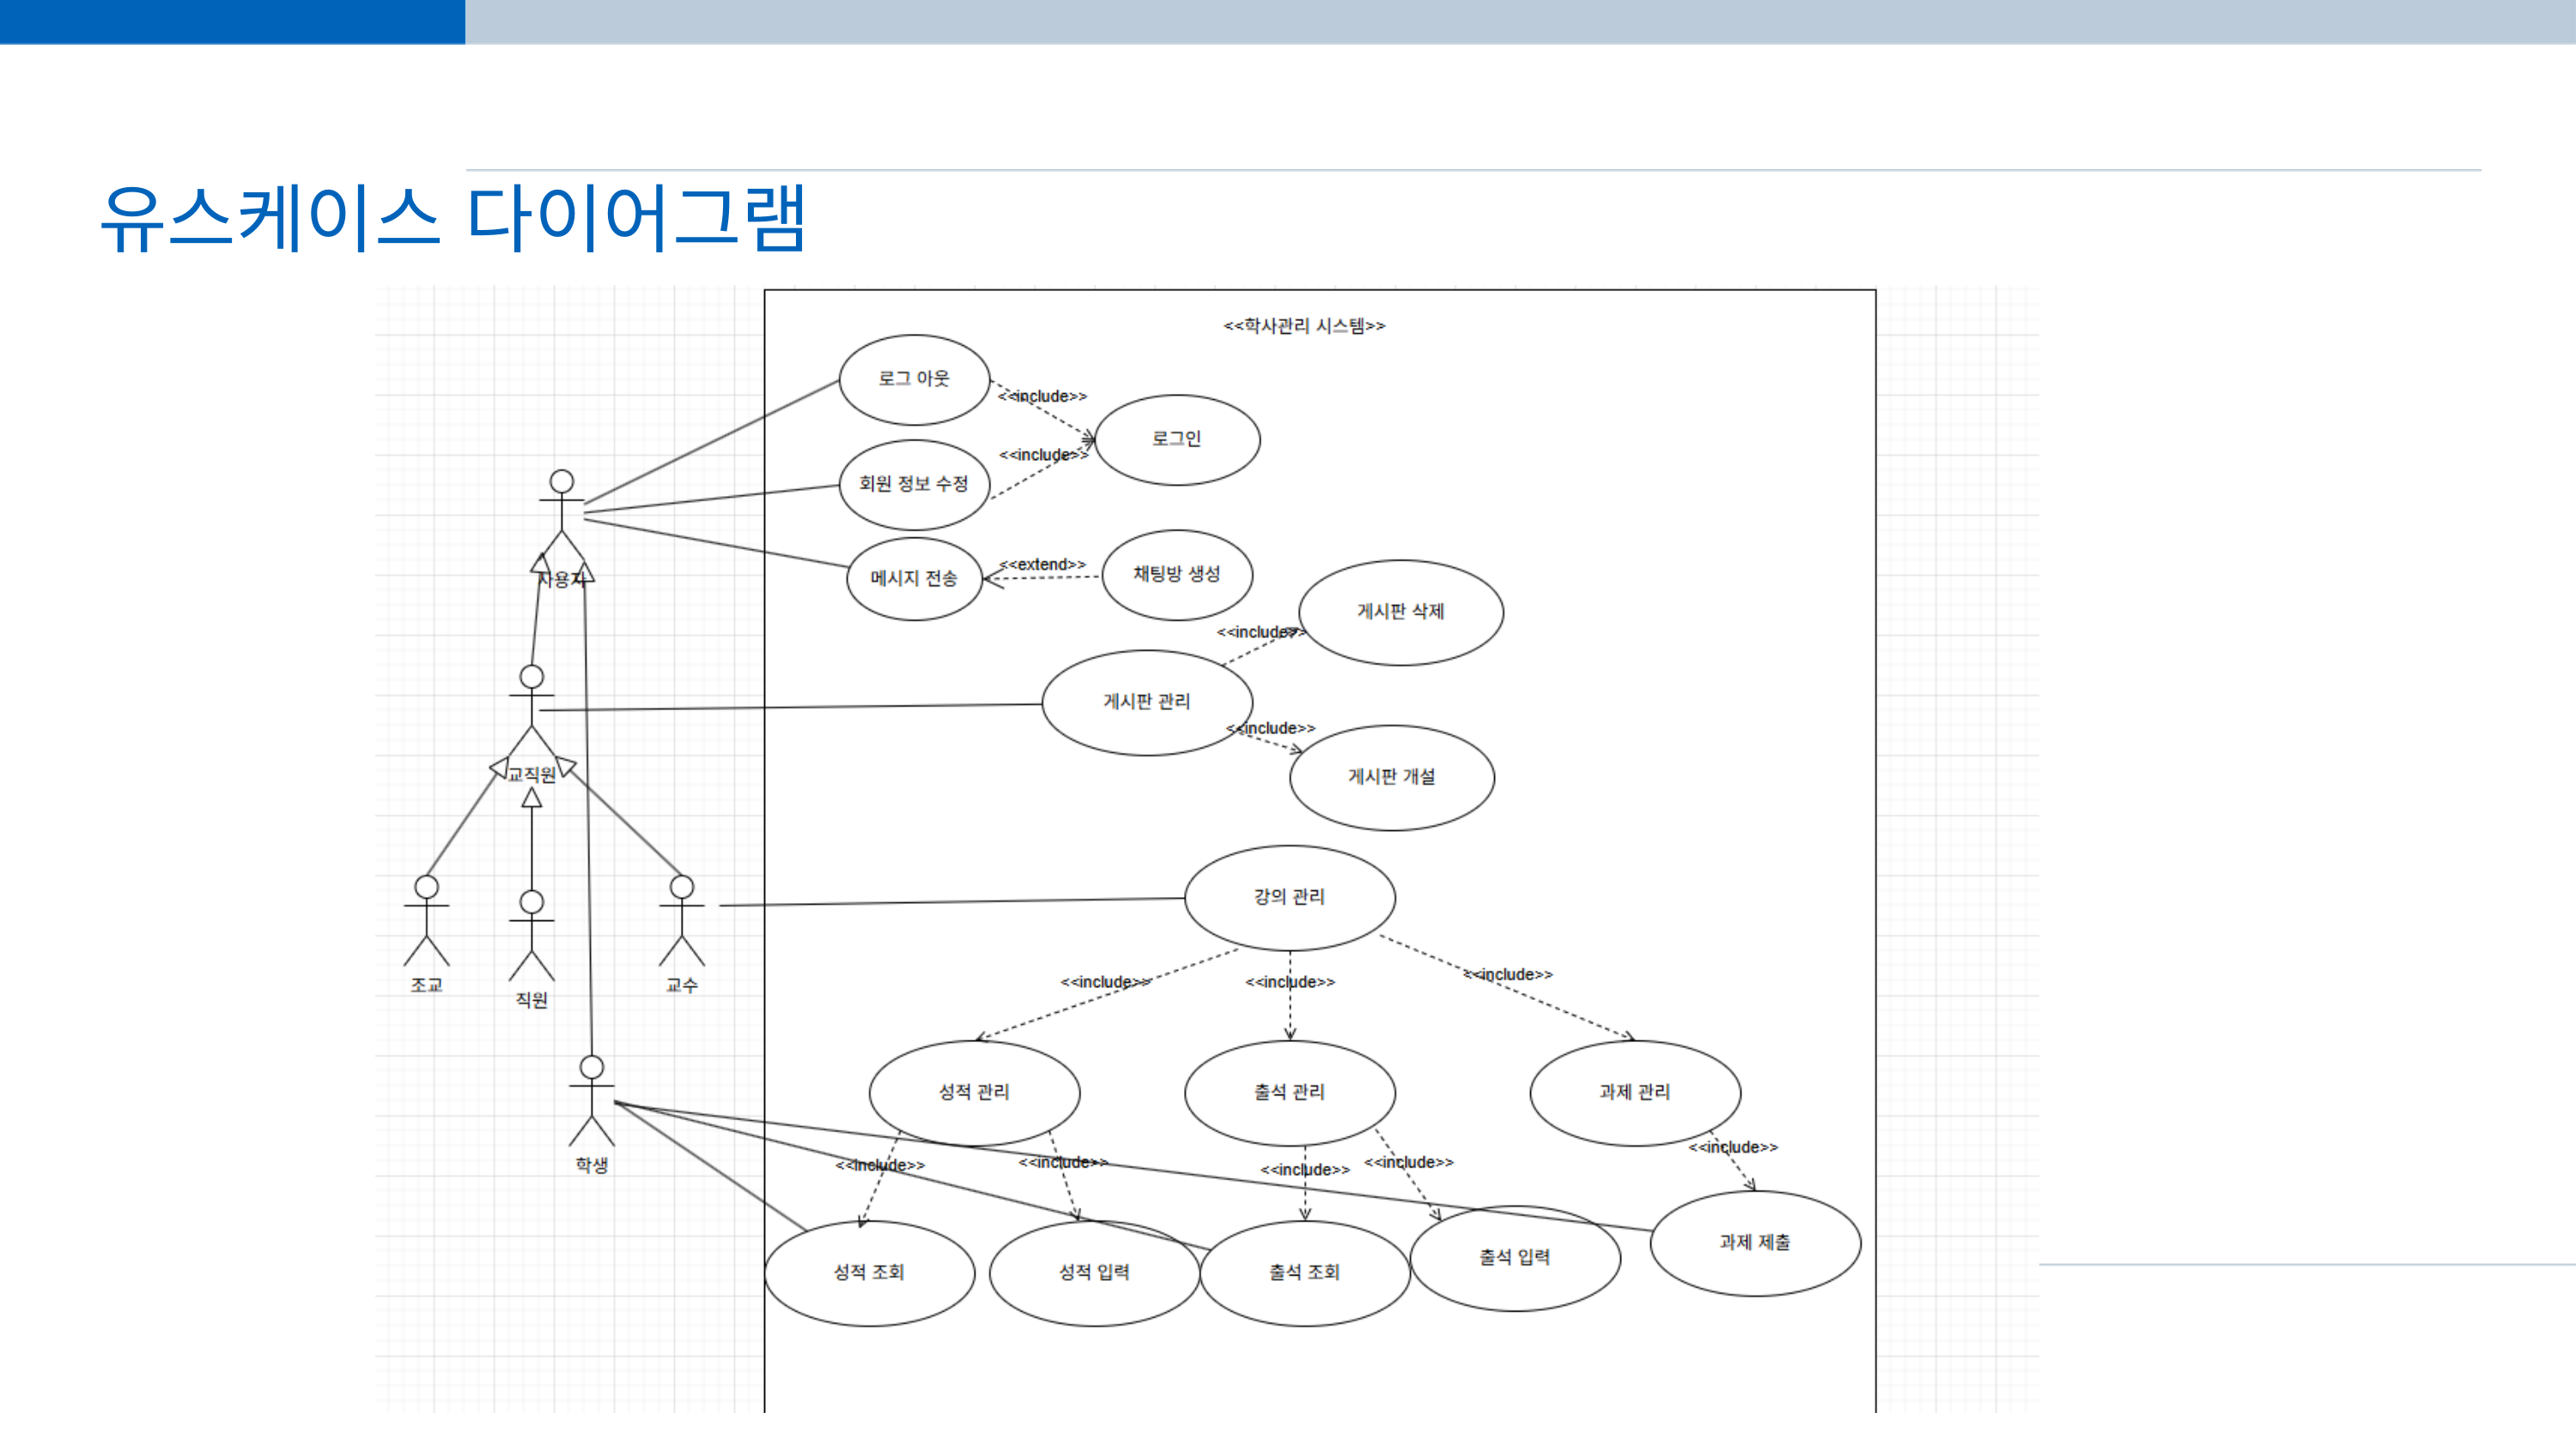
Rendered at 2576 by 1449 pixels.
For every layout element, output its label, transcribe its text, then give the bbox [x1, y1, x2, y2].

picture [375, 285, 2576, 1414]
picture [0, 0, 2576, 45]
text_box 유스케이스 다이어그램 [98, 175, 943, 281]
picture [466, 169, 2482, 173]
